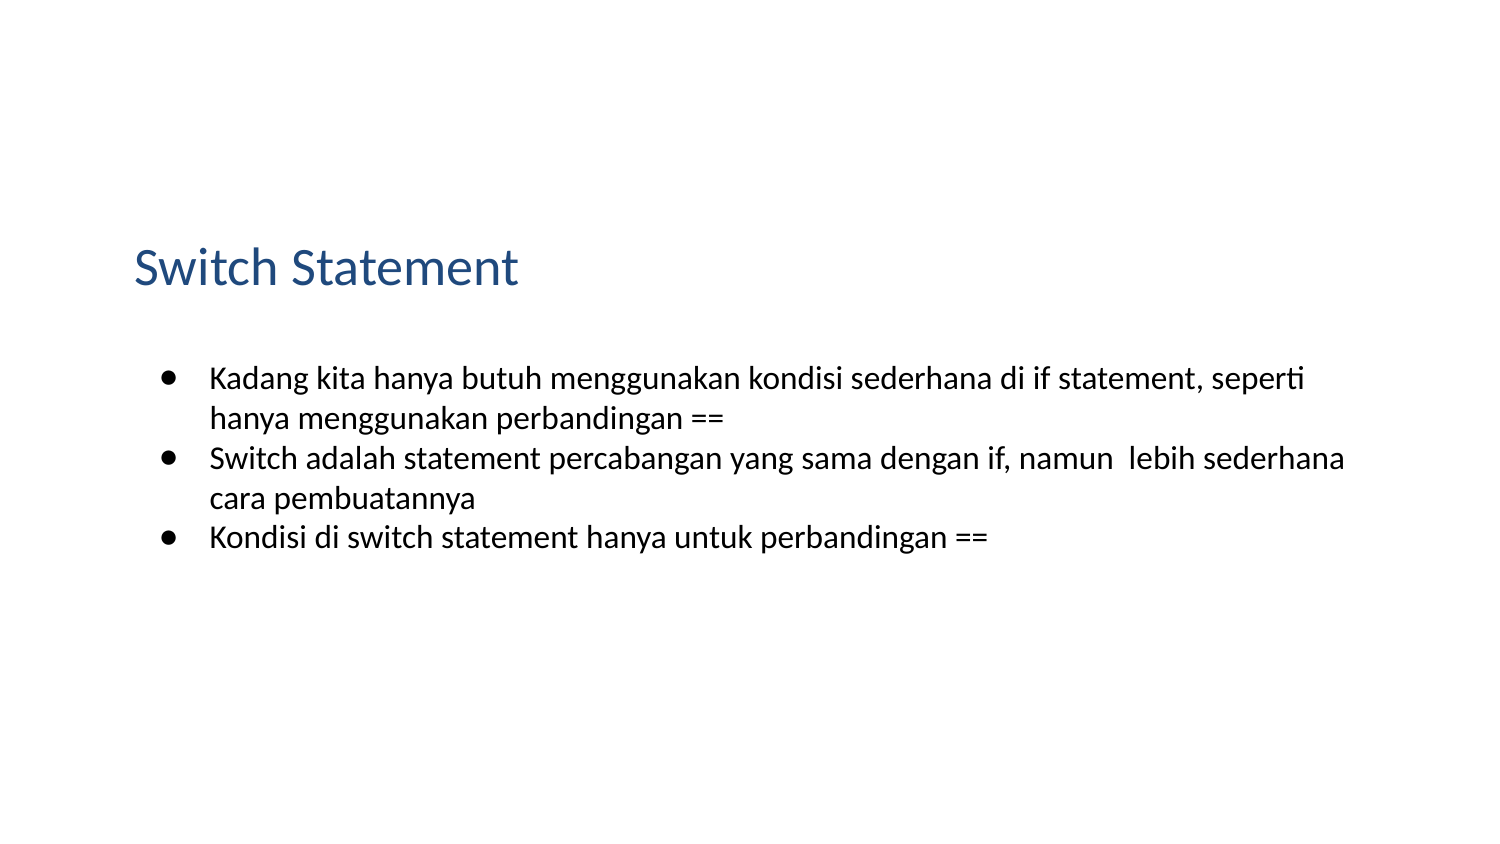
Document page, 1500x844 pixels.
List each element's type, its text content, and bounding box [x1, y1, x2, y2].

title Switch Statement [119, 216, 1381, 305]
list Kadang kita hanya butuh menggunakan kondisi sederhana di if statement, seperti hanya menggunakan perbandingan == Switch adalah statement percabangan yang sama dengan if, namun lebih sederhana cara pembuatannya Kondisi di switch statement hanya untuk perbandingan == [119, 341, 1381, 712]
